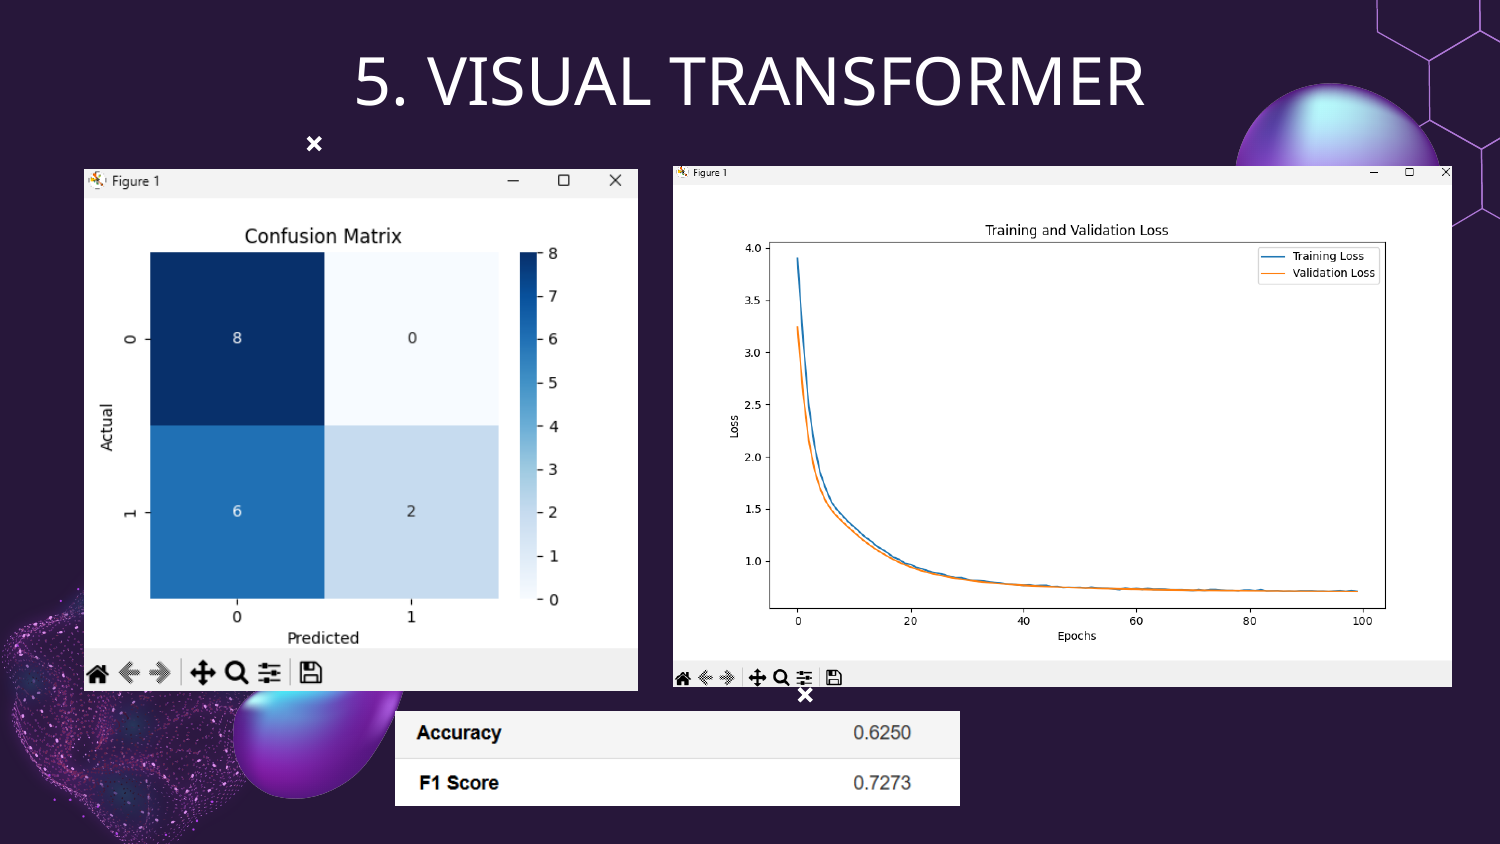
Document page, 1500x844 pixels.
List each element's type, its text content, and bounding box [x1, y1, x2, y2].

picture [0, 169, 961, 844]
picture [673, 53, 1470, 688]
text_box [798, 696, 812, 702]
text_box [307, 137, 321, 151]
title 5. VISUAL TRANSFORMER [118, 23, 1382, 118]
